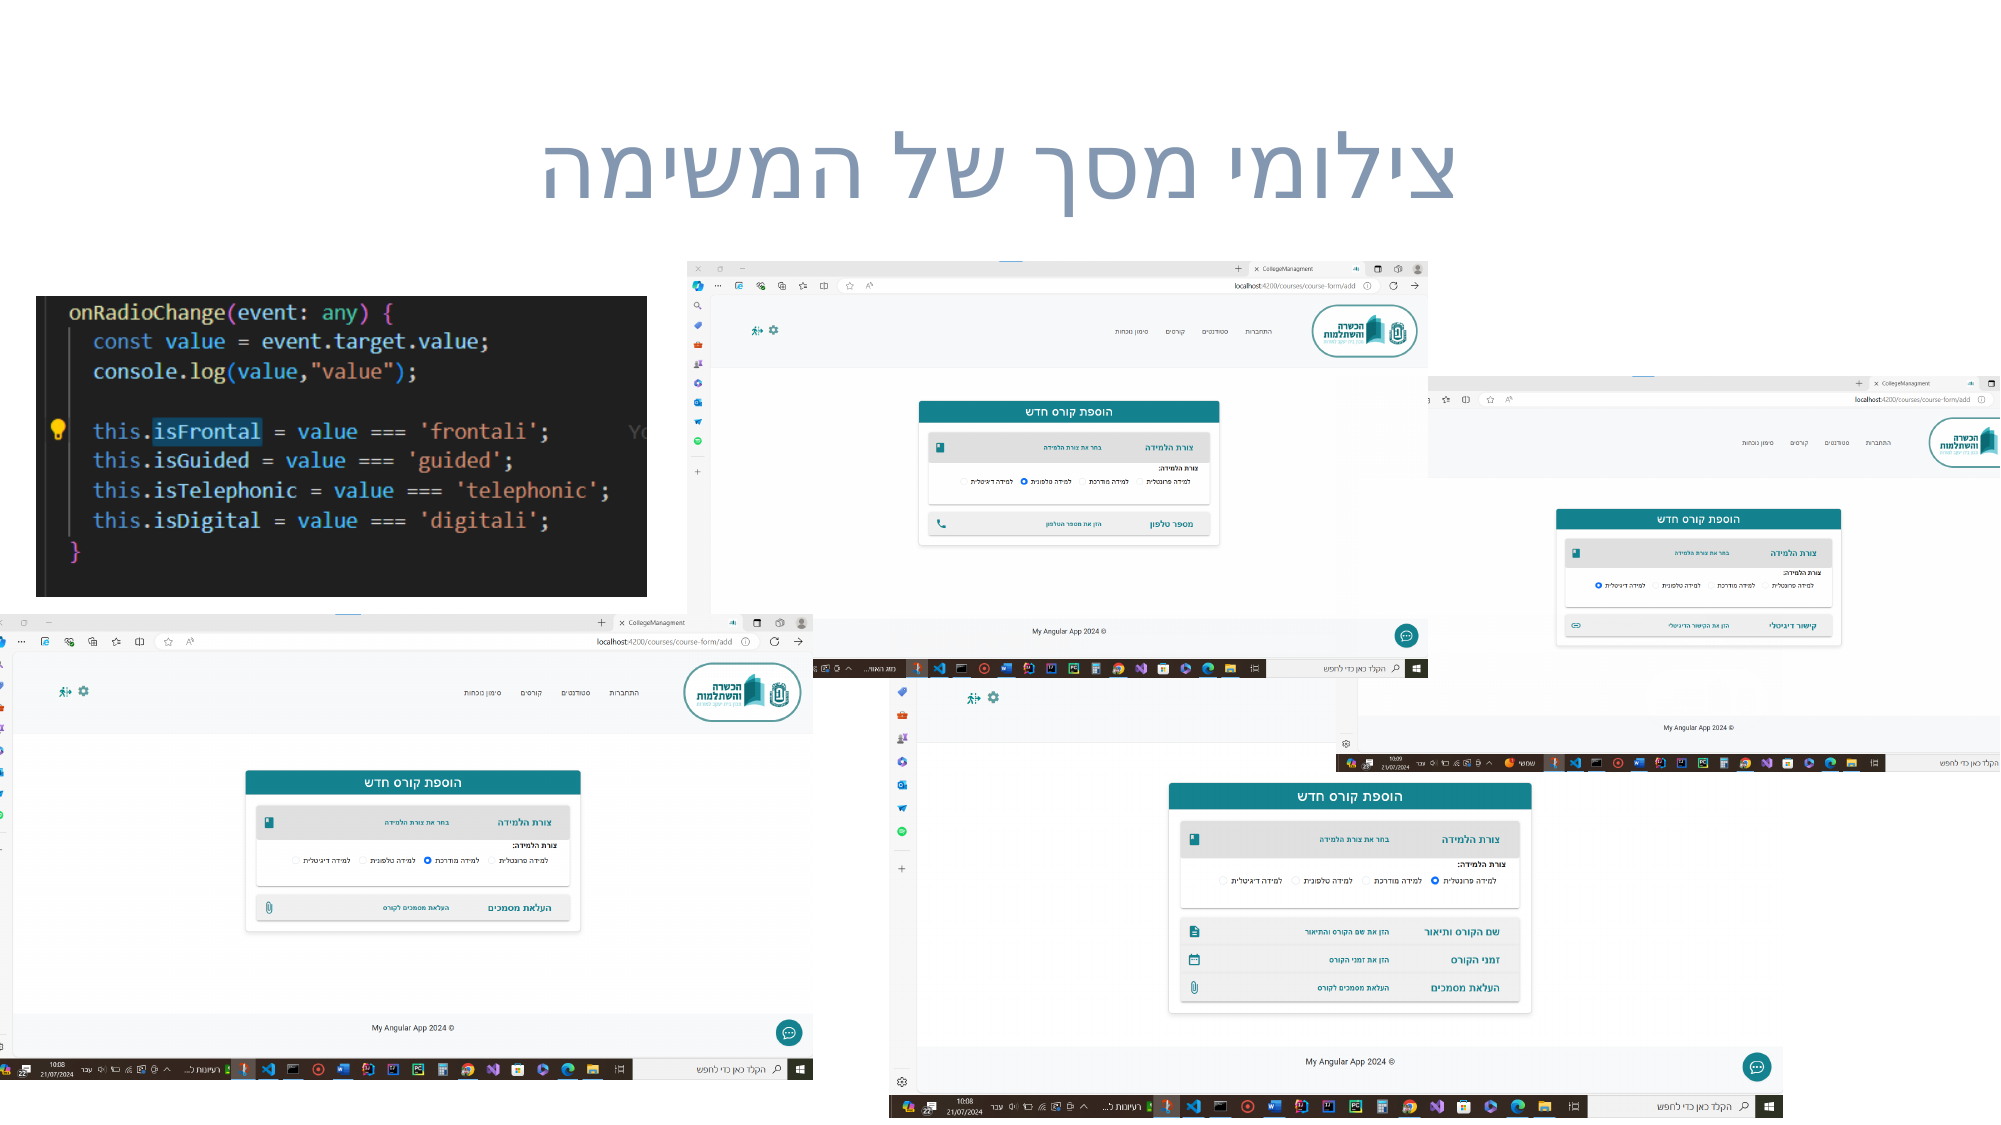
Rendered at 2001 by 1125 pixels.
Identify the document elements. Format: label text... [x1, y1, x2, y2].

picture [0, 261, 2000, 1118]
title צילומי מסך של המשימה [137, 59, 1863, 278]
picture [36, 296, 647, 597]
